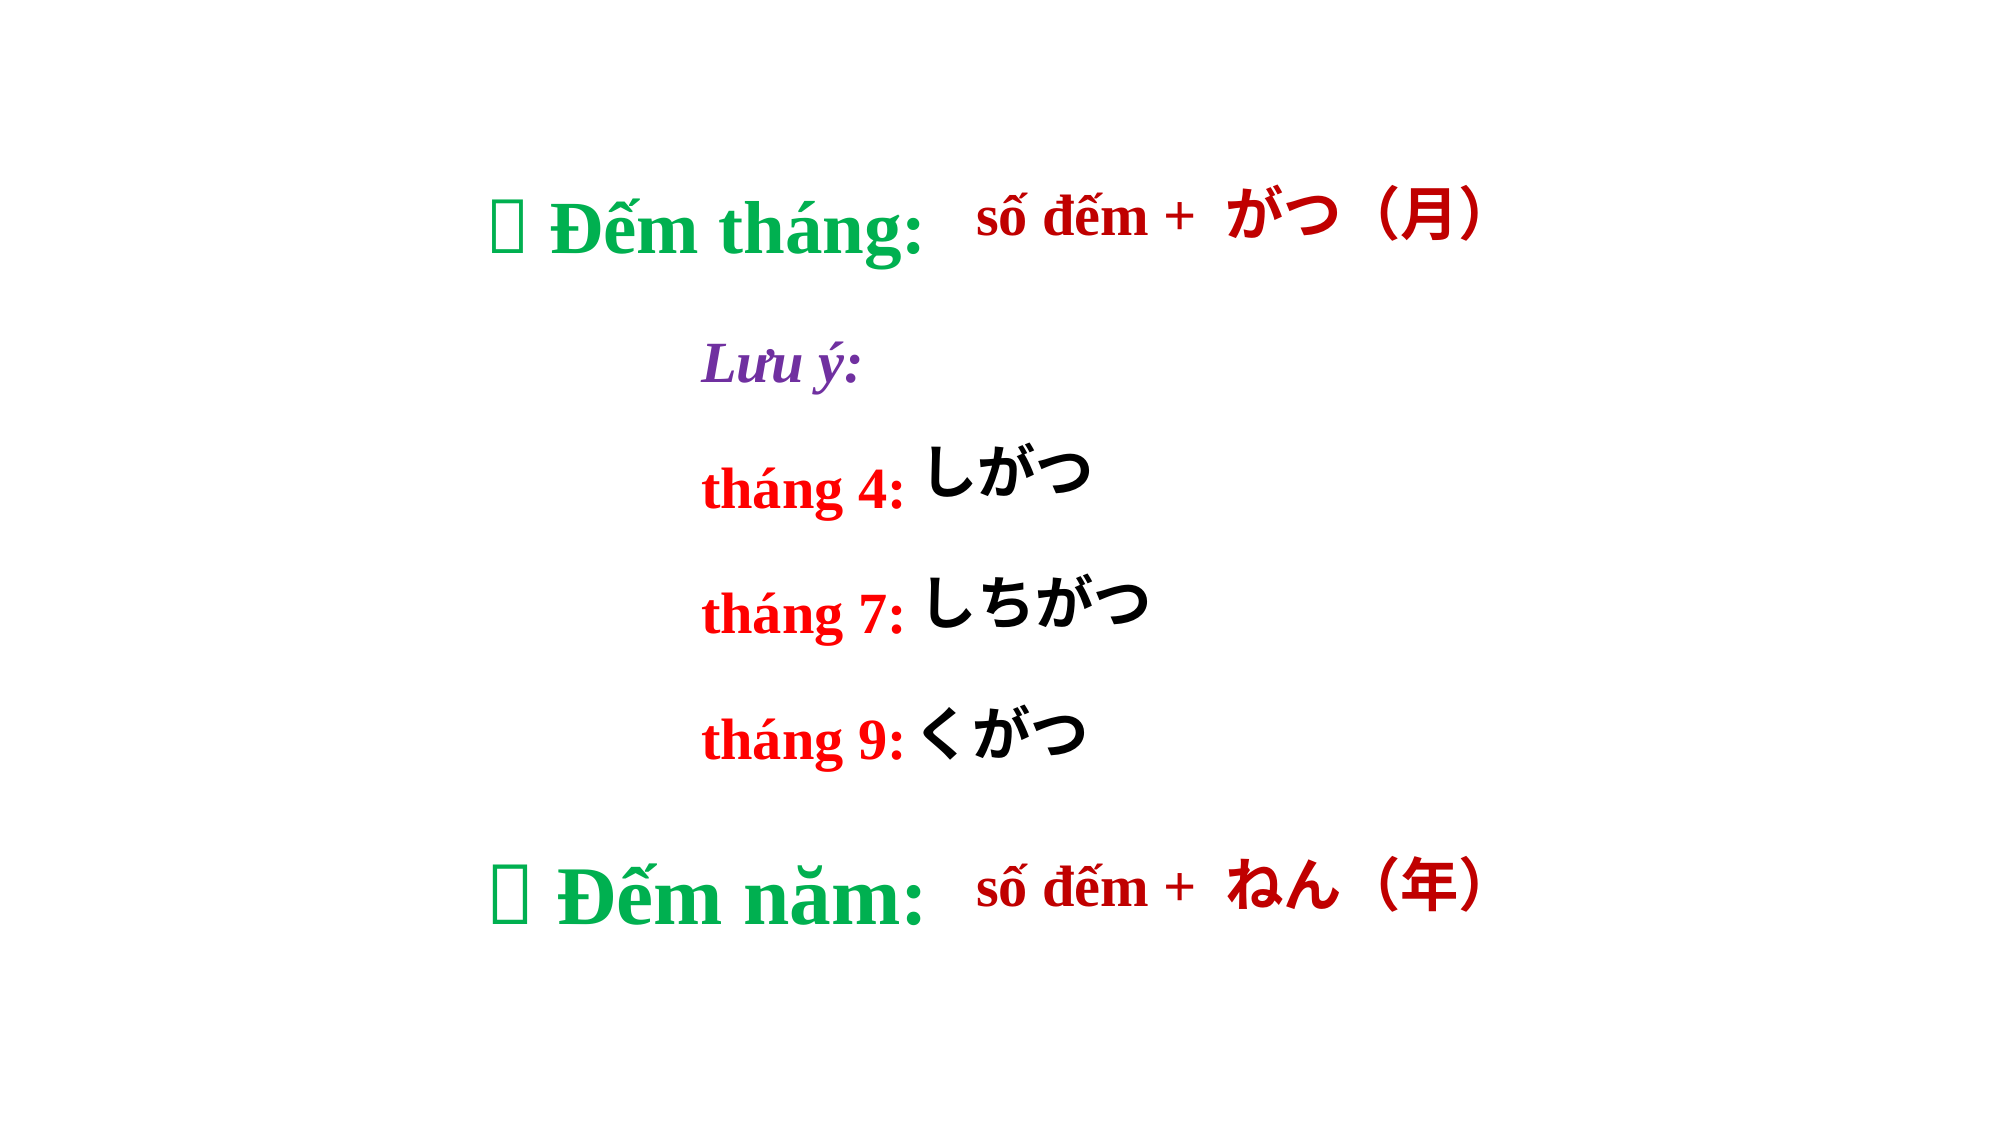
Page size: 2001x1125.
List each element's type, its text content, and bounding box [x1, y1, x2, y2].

text_box しちがつ [904, 559, 1266, 689]
list  Đếm tháng: Lưu ý: tháng 4: tháng 7: tháng 9:  Đếm năm: [470, 126, 1781, 1025]
text_box số đếm + ねん（年） [961, 840, 1713, 926]
text_box しがつ [904, 428, 1175, 558]
text_box くがつ [899, 689, 1273, 820]
text_box số đếm + がつ（月） [961, 169, 1713, 255]
